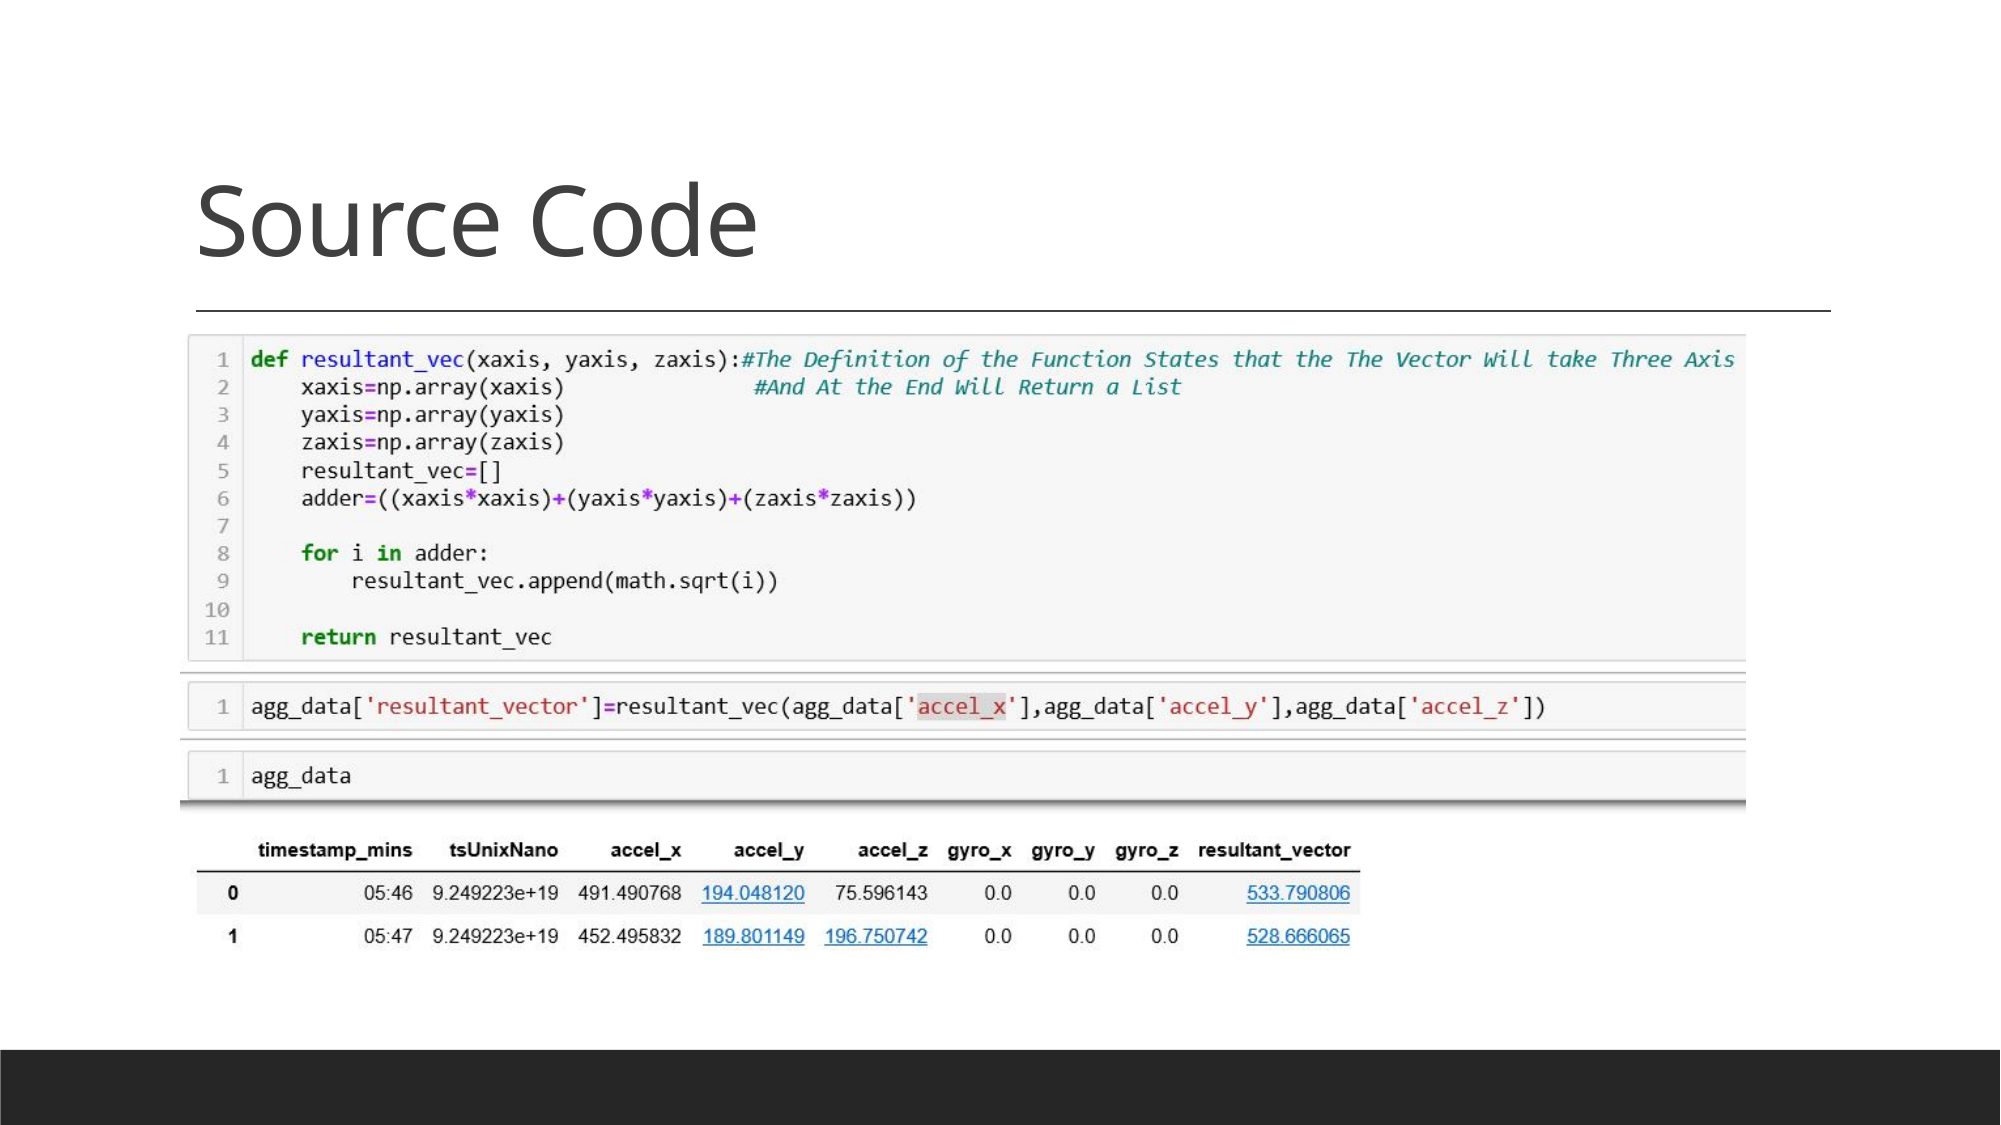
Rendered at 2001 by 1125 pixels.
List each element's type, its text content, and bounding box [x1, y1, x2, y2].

title Source Code [180, 47, 1830, 285]
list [179, 332, 1747, 951]
